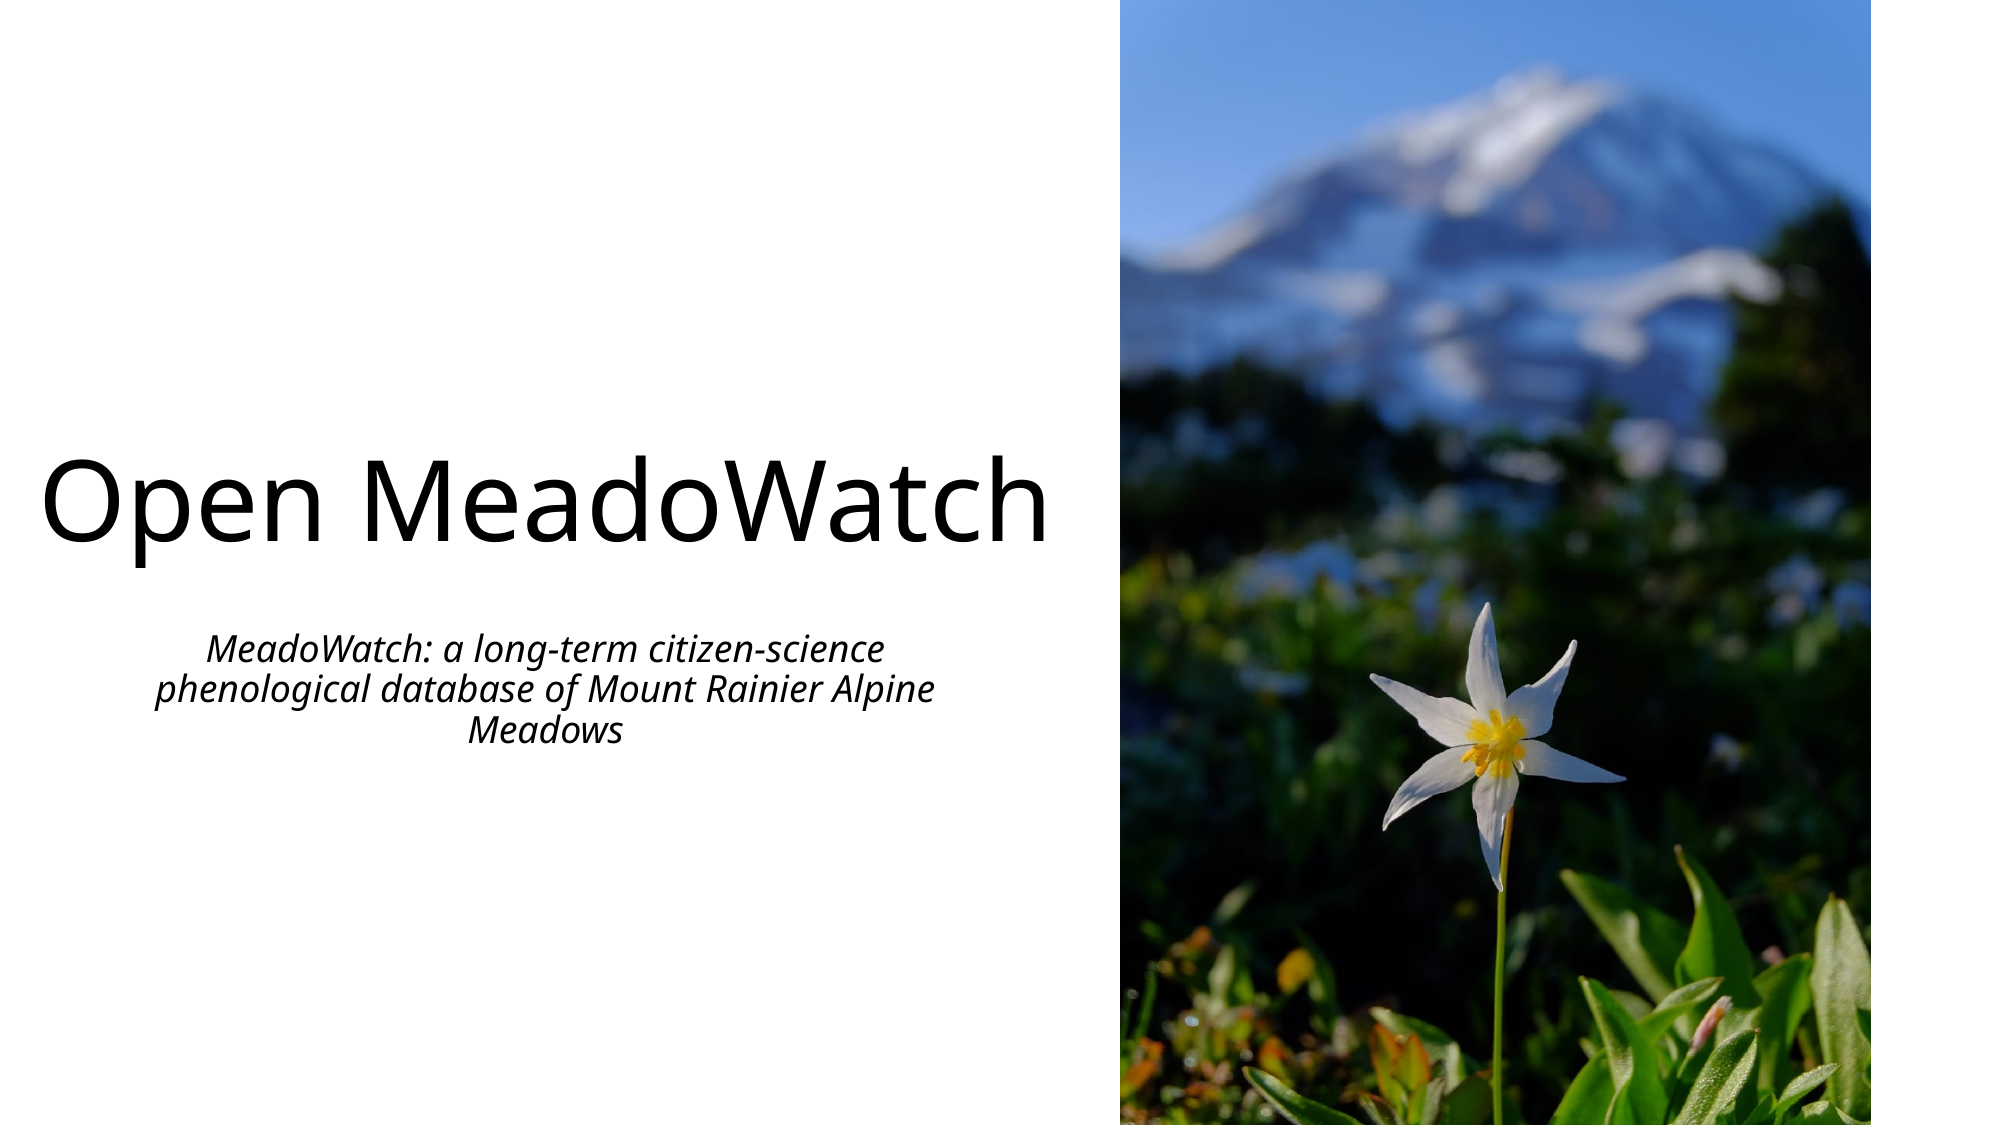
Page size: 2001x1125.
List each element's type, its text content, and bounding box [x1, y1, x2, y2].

subtitle MeadoWatch: a long-term citizen-science phenological database of Mount Rainier Alpine Meadows [91, 622, 1000, 894]
title Open MeadoWatch [0, 181, 1120, 574]
picture [1120, 0, 1871, 1125]
